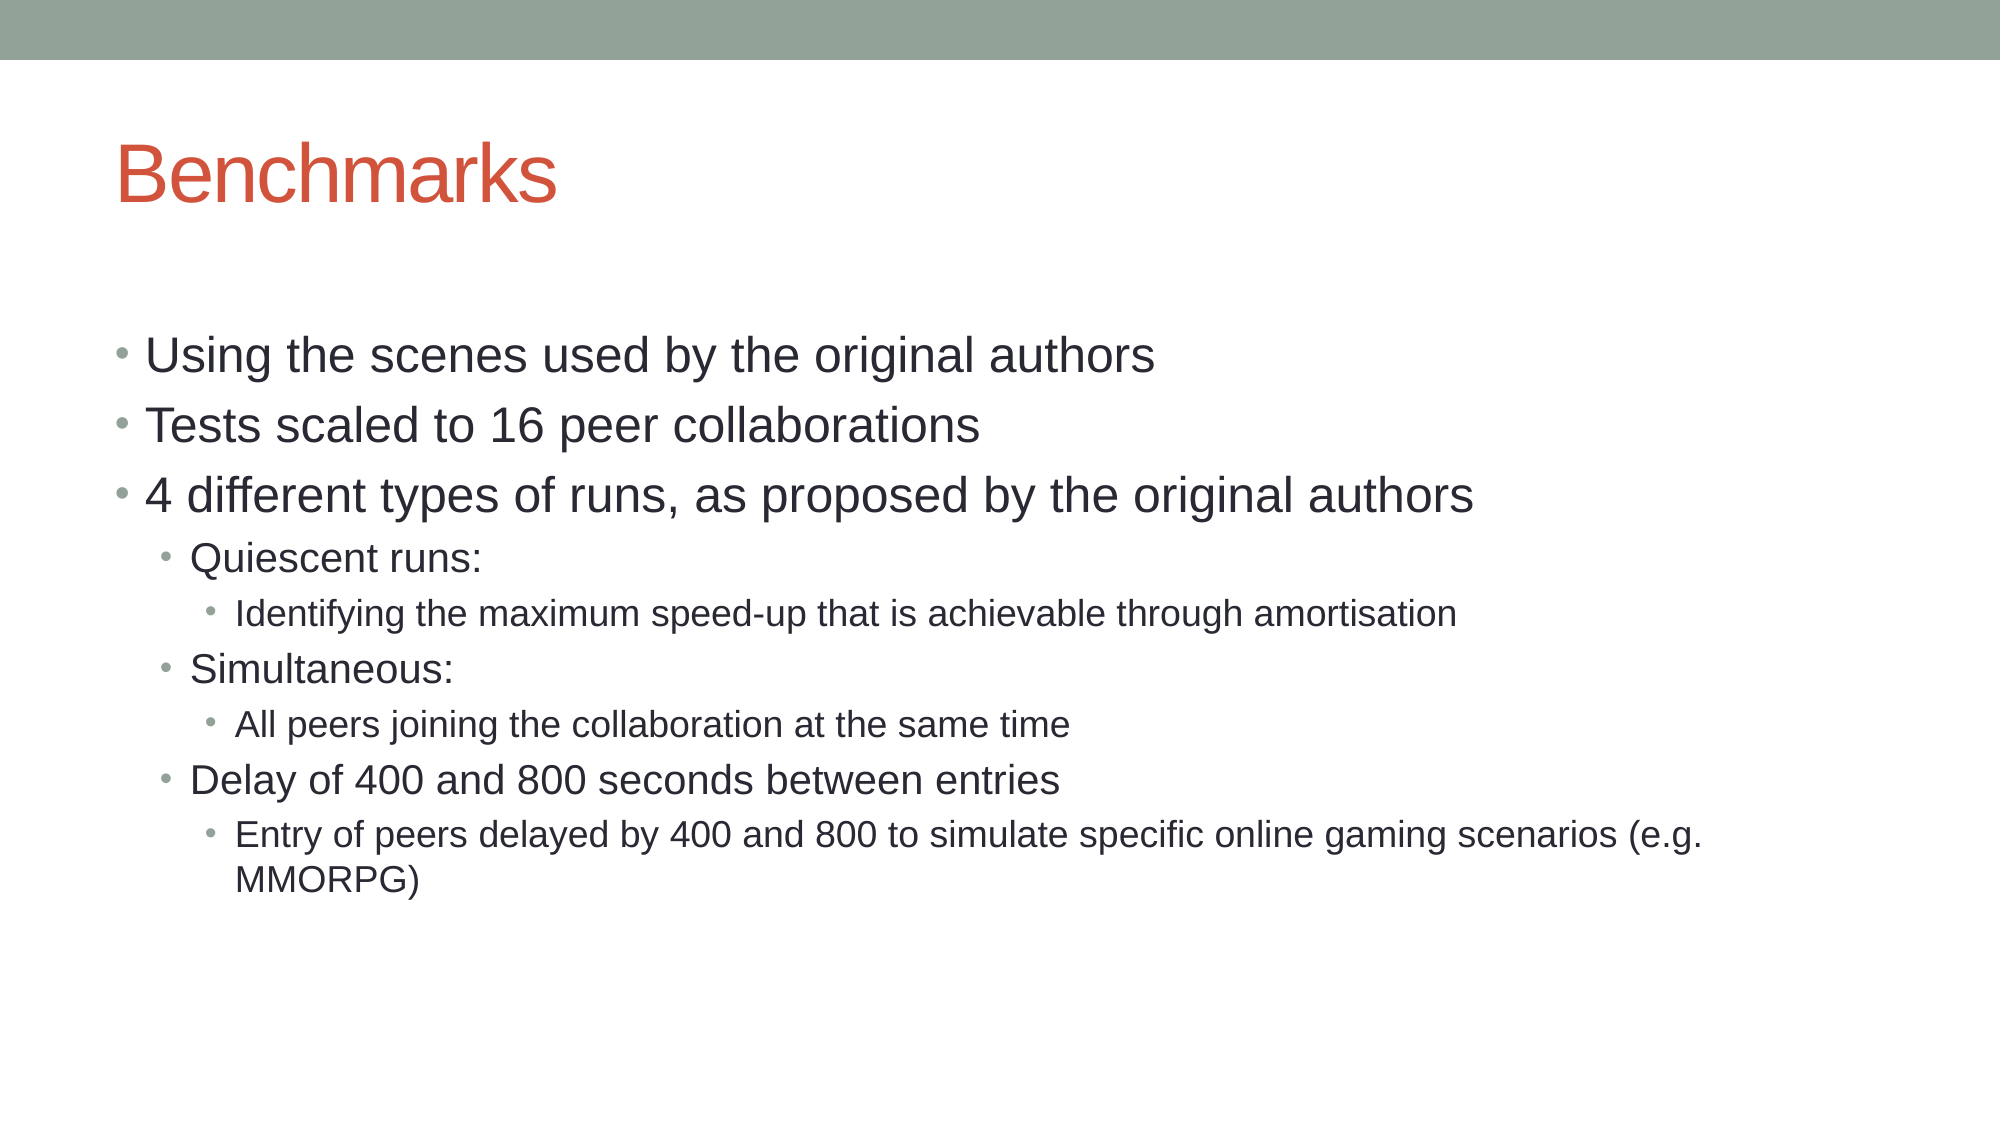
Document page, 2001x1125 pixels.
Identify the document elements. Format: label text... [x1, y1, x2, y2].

list Using the scenes used by the original authors Tests scaled to 16 peer collaborations 4 different types of runs, as proposed by the original authors Quiescent runs: Identifying the maximum speed-up that is achievable through amortisation Simultaneous: All peers joining the collaboration at the same time Delay of 400 and 800 seconds between entries Entry of peers delayed by 400 and 800 to simulate specific online gaming scenarios (e.g. MMORPG) [99, 315, 1900, 1073]
title Benchmarks [99, 87, 1900, 250]
